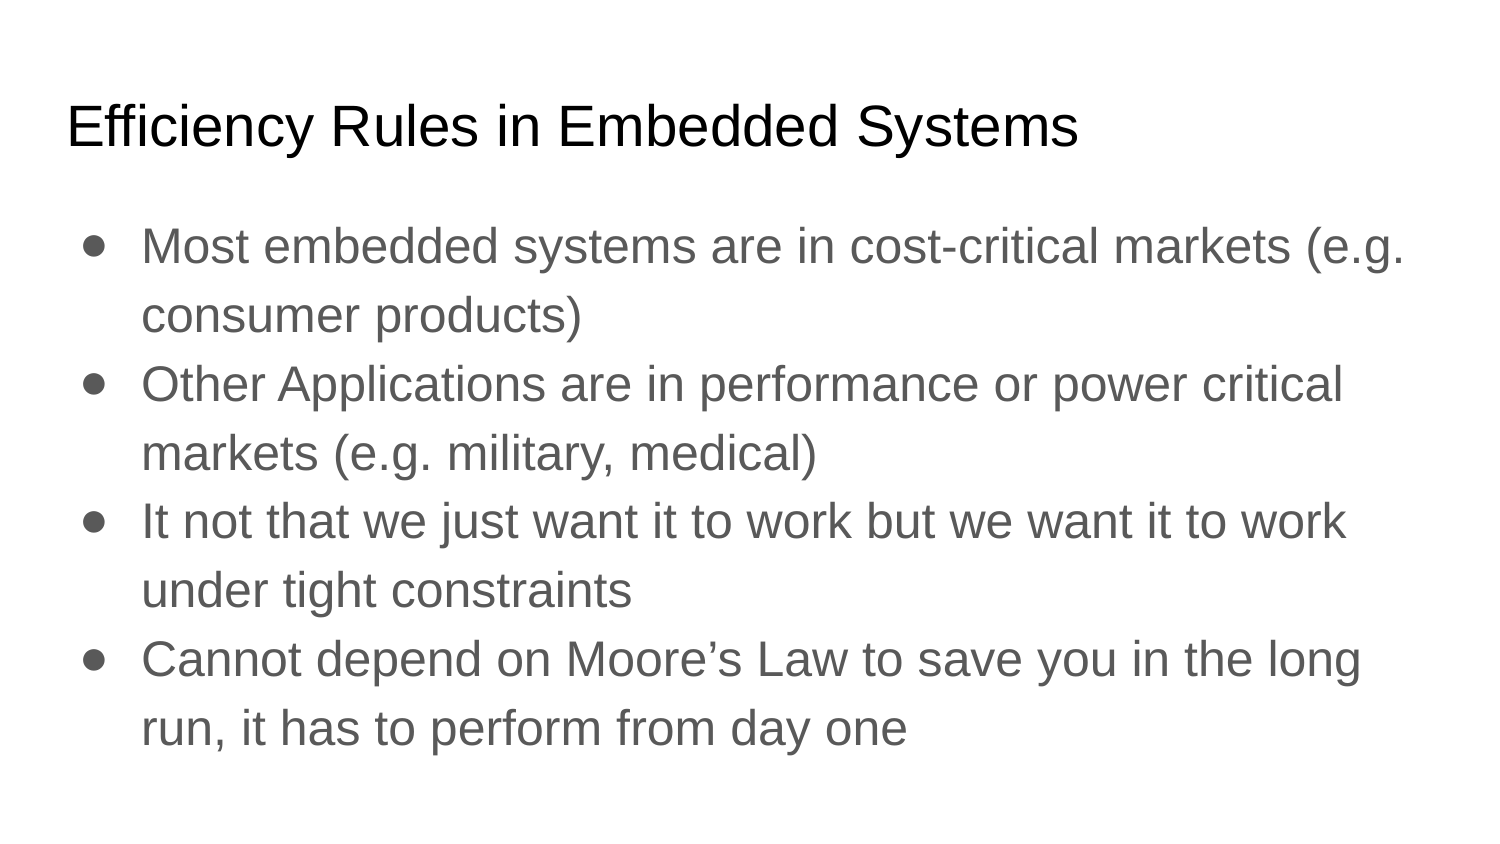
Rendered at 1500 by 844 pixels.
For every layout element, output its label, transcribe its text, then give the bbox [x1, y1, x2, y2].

list Most embedded systems are in cost-critical markets (e.g. consumer products) Other Applications are in performance or power critical markets (e.g. military, medical) It not that we just want it to work but we want it to work under tight constraints Cannot depend on Moore’s Law to save you in the long run, it has to perform from day one [51, 189, 1449, 750]
title Efficiency Rules in Embedded Systems [51, 72, 1449, 167]
